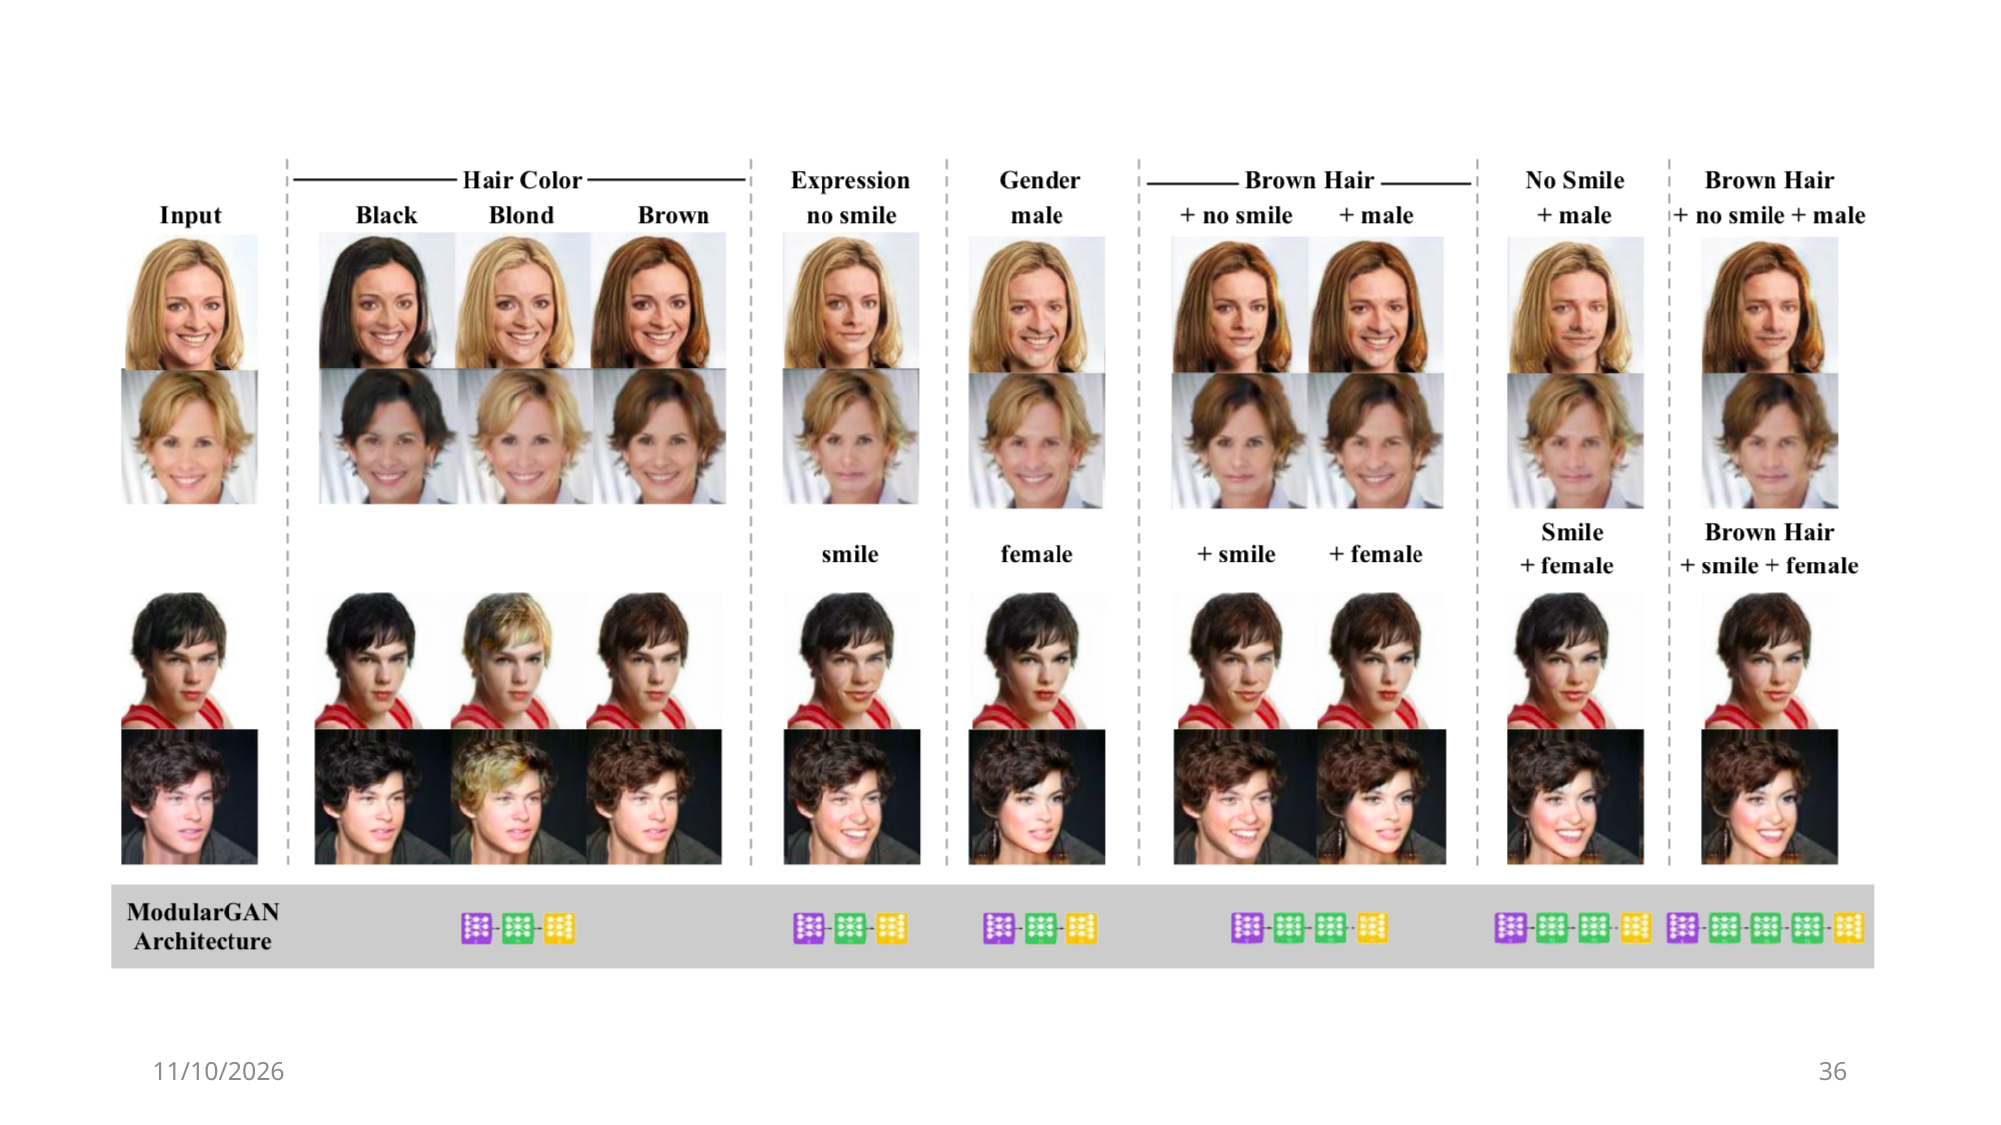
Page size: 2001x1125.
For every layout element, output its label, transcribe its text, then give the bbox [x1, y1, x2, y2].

picture [111, 143, 1889, 982]
slide_number 36 [1412, 1042, 1863, 1103]
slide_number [137, 1042, 588, 1103]
